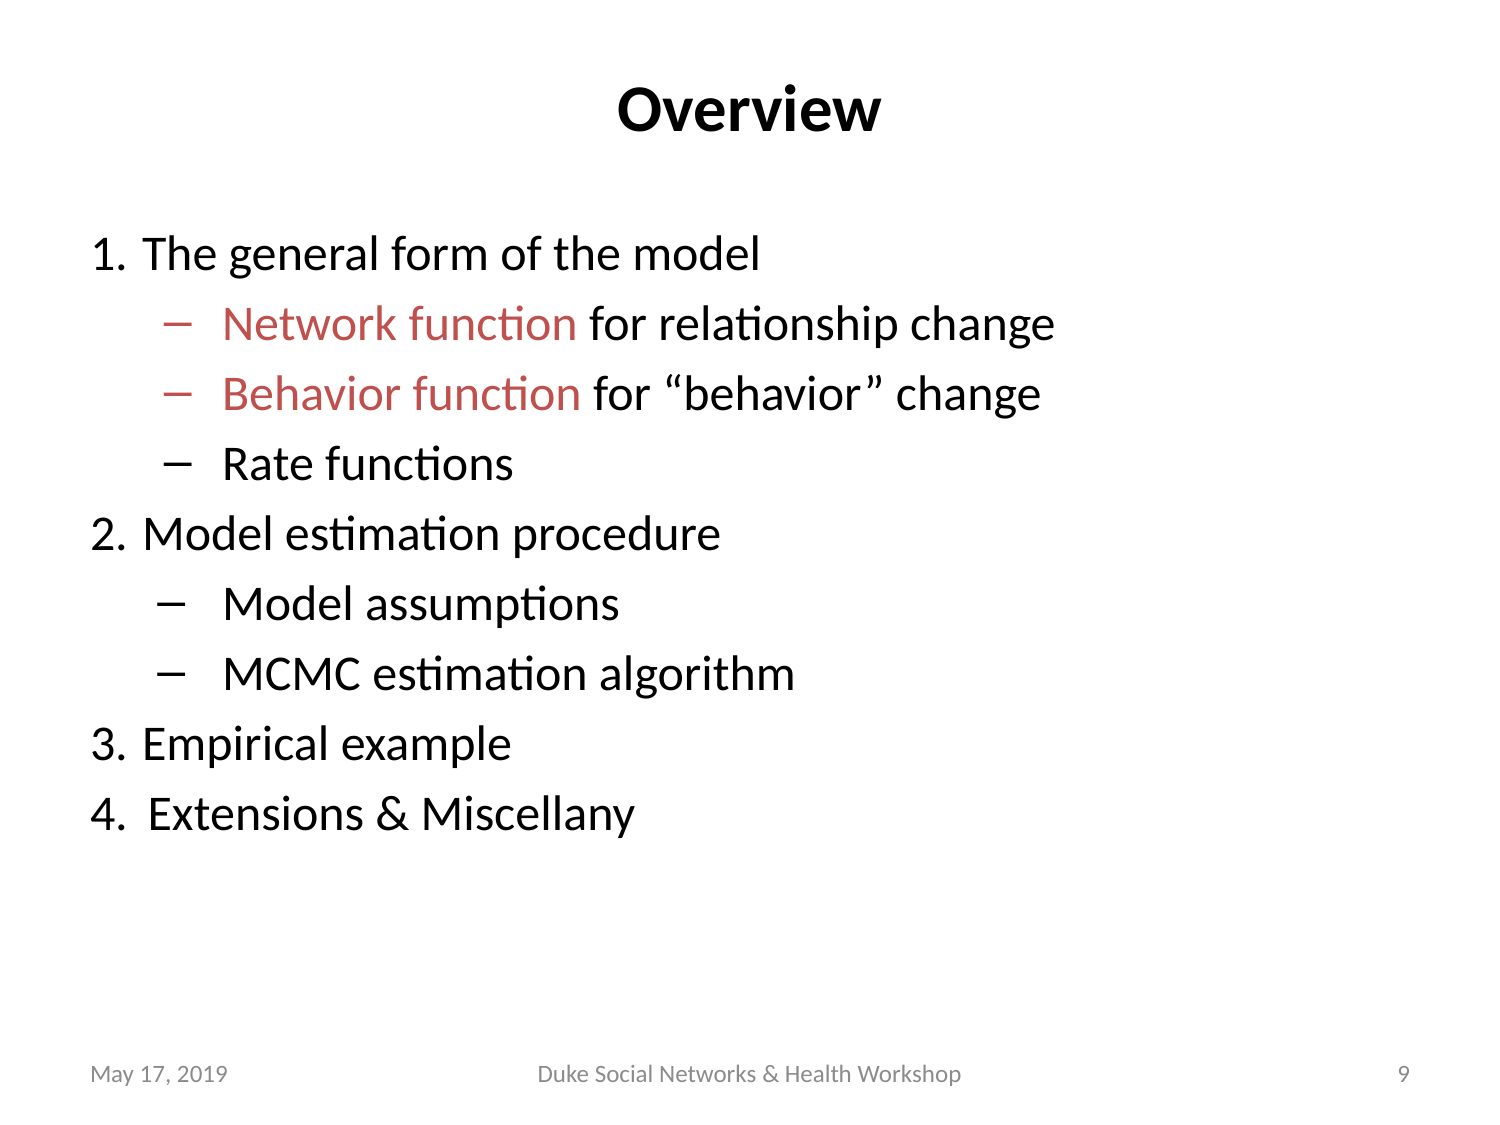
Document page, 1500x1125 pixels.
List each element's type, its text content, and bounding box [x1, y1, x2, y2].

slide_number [75, 1042, 425, 1103]
slide_number 9 [1074, 1042, 1425, 1103]
title Overview [75, 19, 1425, 192]
footer Duke Social Networks & Health Workshop [512, 1042, 988, 1103]
list The general form of the model Network function for relationship change Behavior function for “behavior” change Rate functions Model estimation procedure Model assumptions MCMC estimation algorithm Empirical example Extensions & Miscellany [75, 213, 1425, 956]
